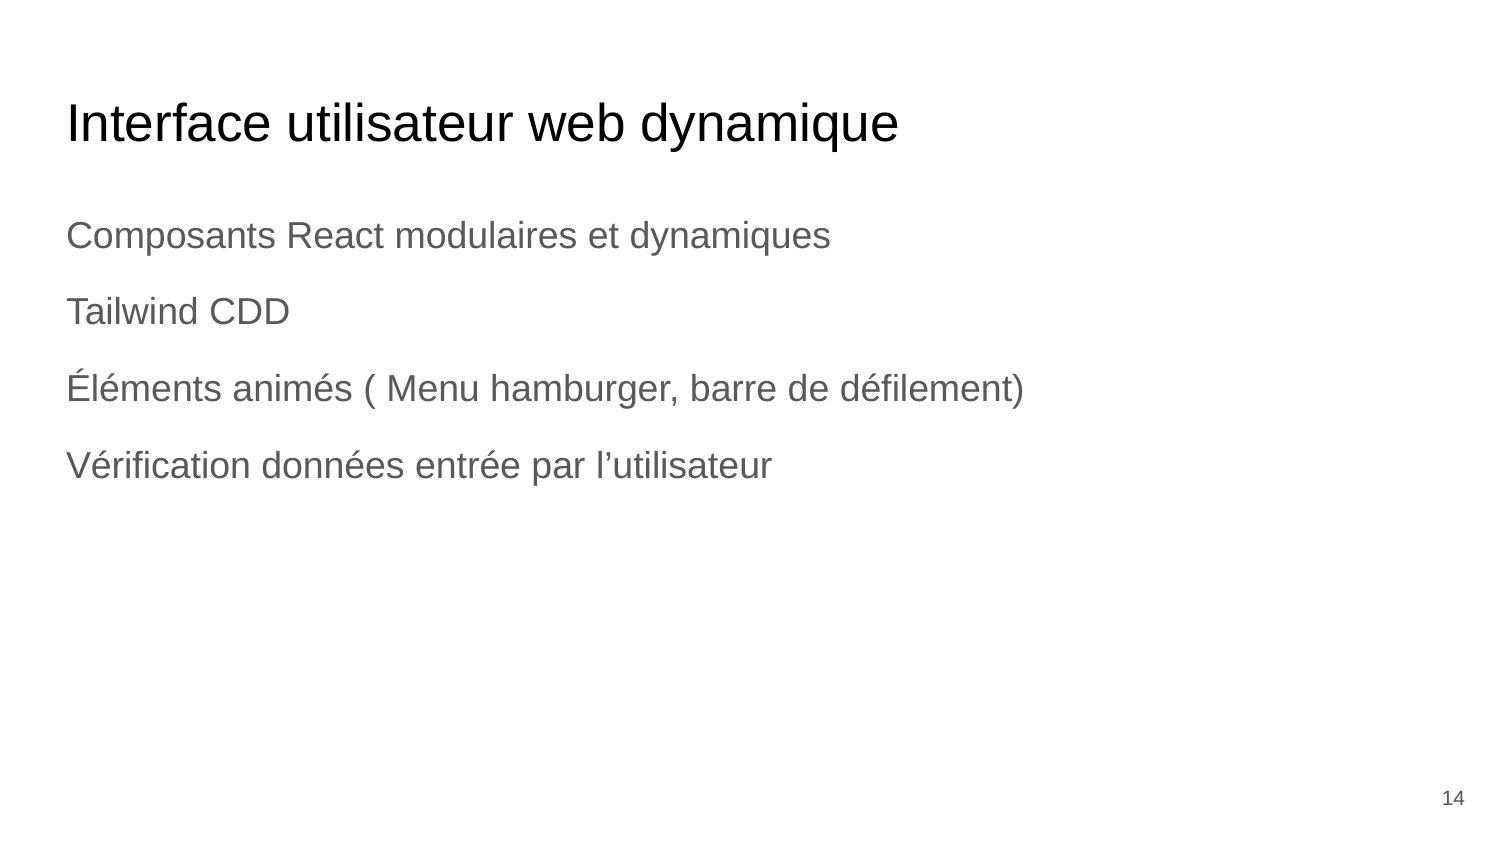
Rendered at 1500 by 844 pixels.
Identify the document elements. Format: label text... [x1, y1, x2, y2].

list Composants React modulaires et dynamiques Tailwind CDD Éléments animés ( Menu hamburger, barre de défilement) Vérification données entrée par l’utilisateur [51, 189, 1449, 750]
slide_number 14 [1389, 764, 1480, 830]
title Interface utilisateur web dynamique [51, 72, 1449, 167]
